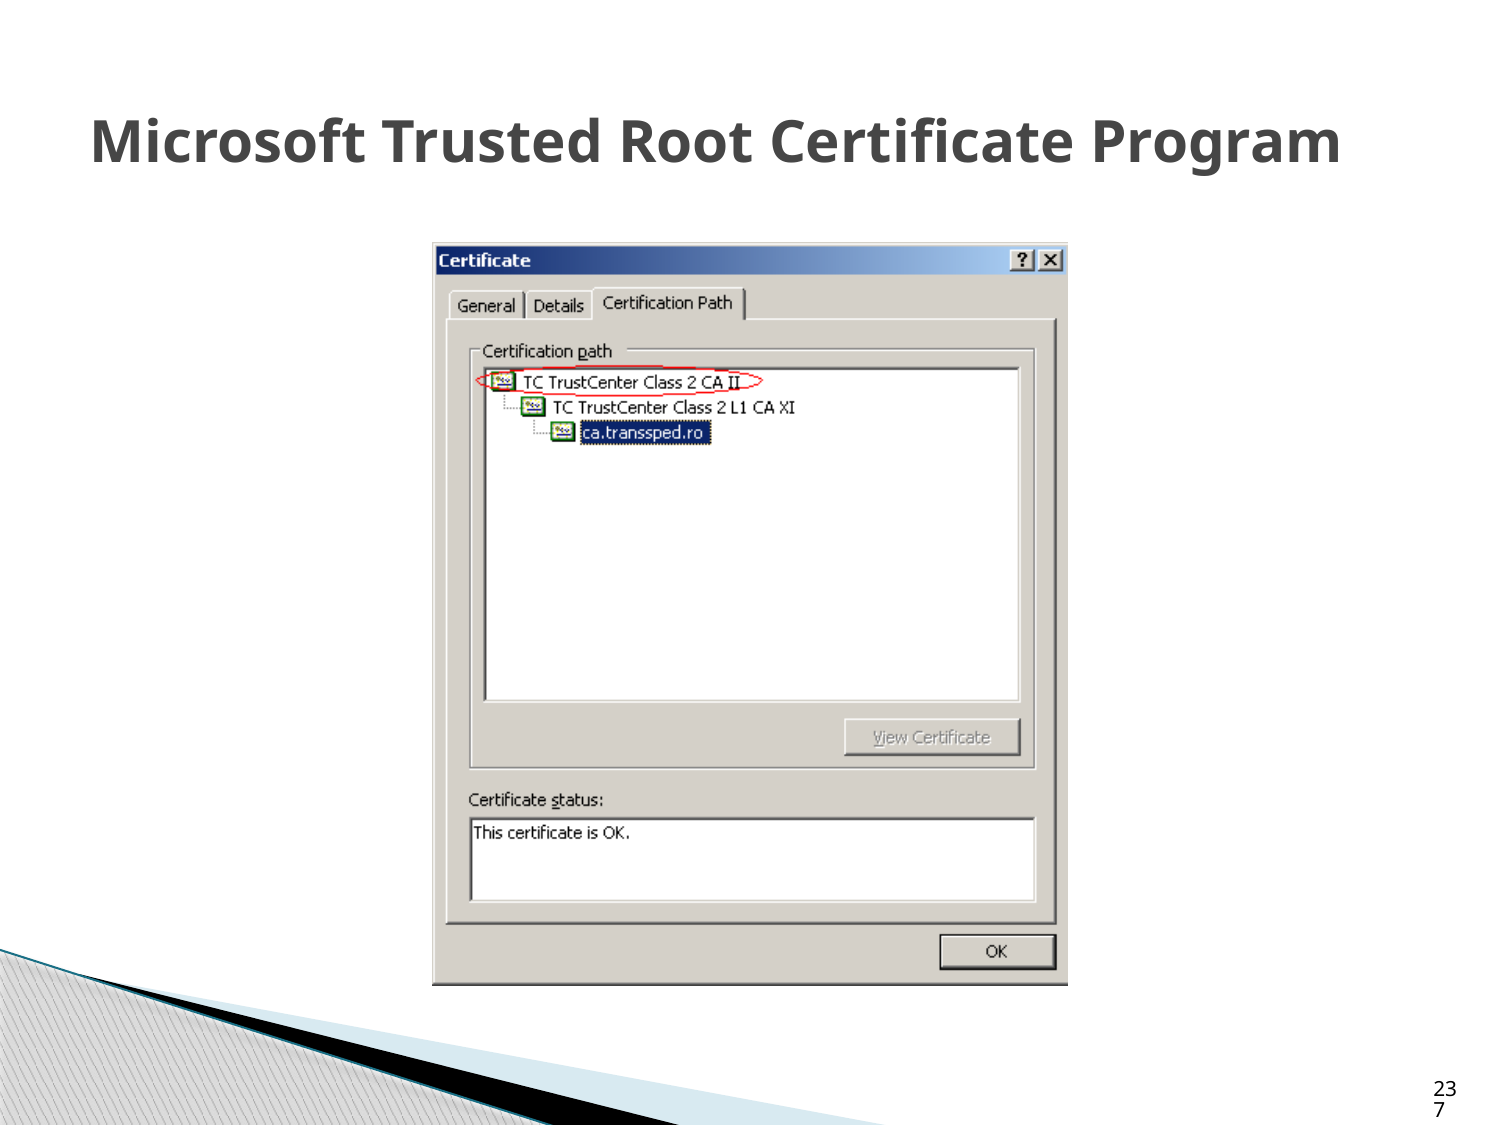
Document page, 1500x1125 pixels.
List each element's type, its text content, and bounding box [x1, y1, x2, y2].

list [432, 242, 1068, 986]
slide_number 237 [1418, 1051, 1479, 1112]
title Microsoft Trusted Root Certificate Program [75, 45, 1425, 233]
